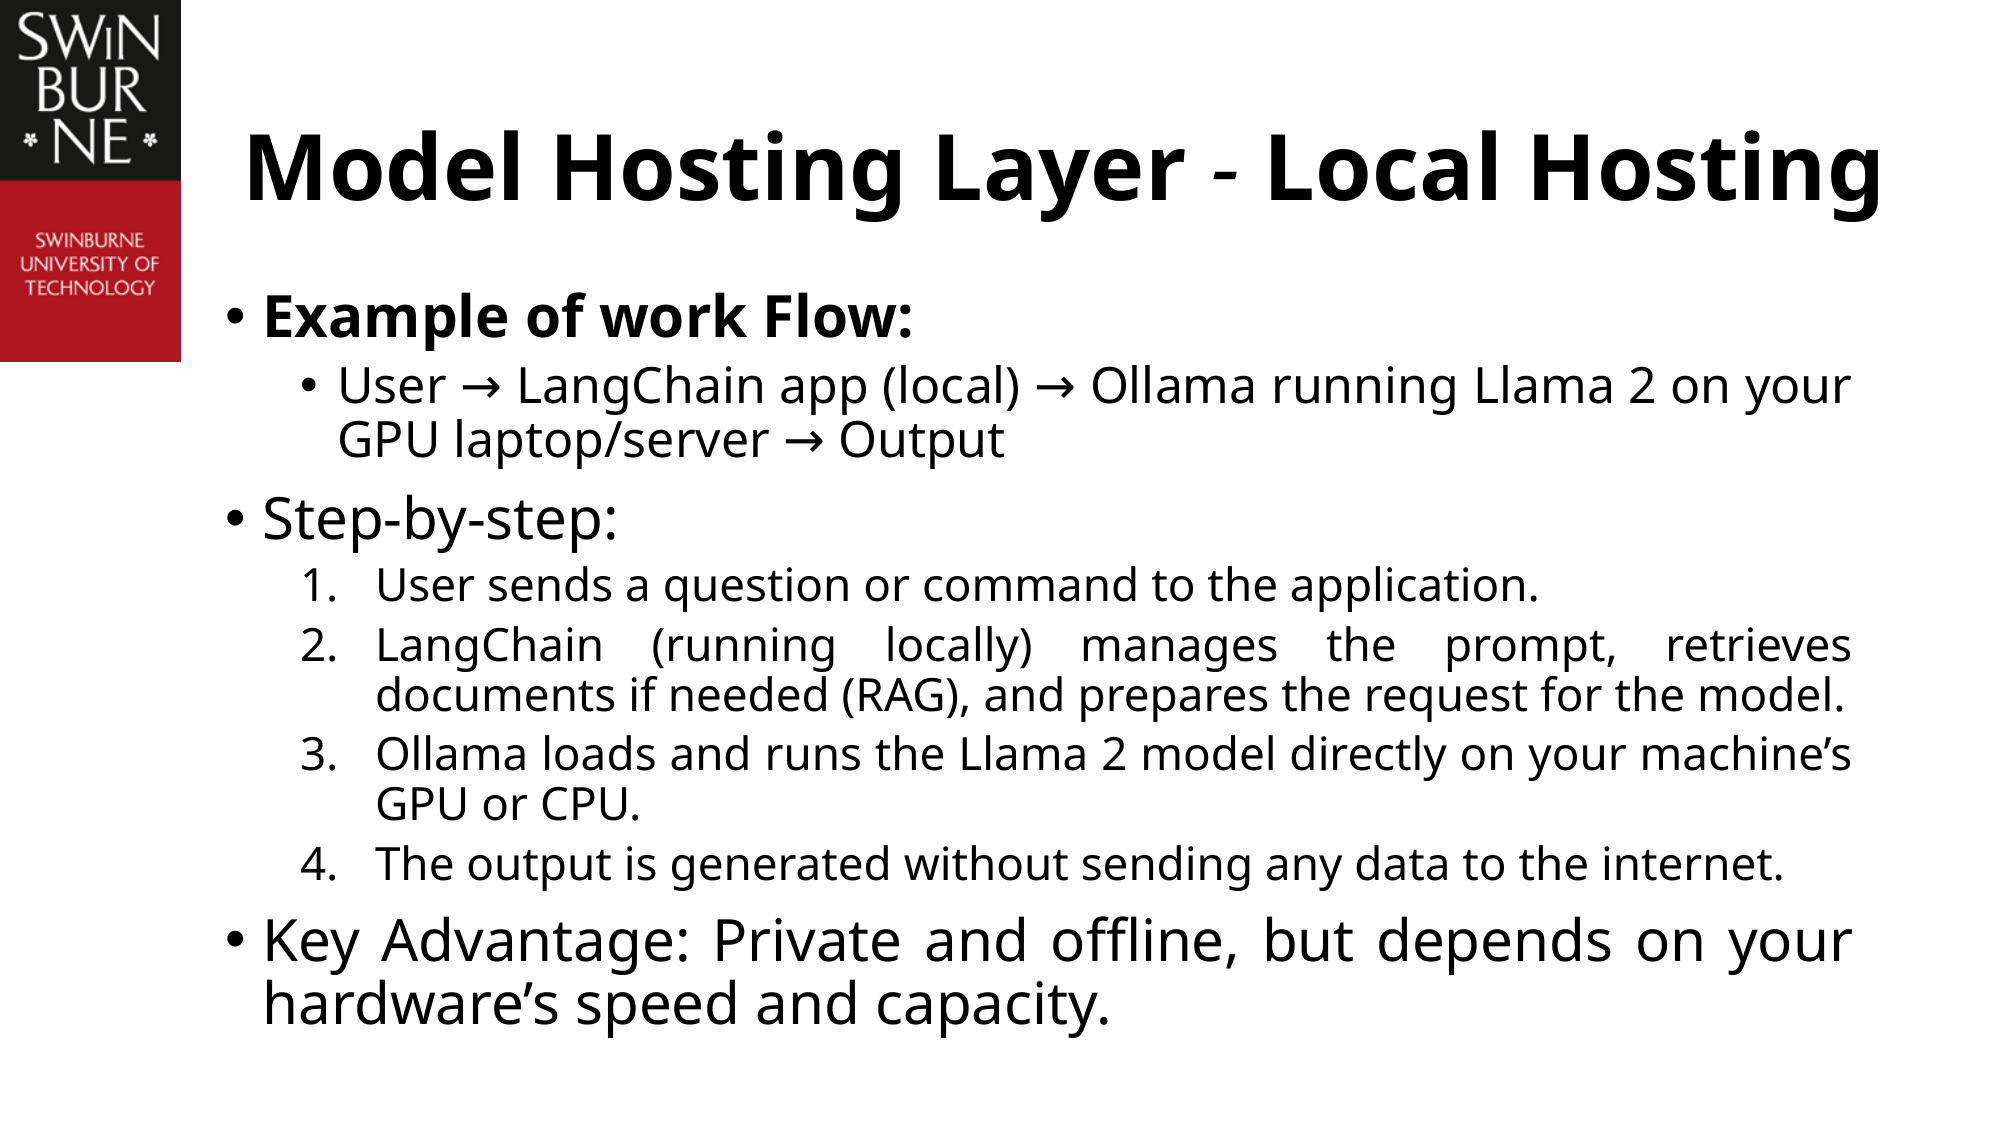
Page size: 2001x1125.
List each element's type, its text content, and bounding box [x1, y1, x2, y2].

text_box Example of work Flow: User → LangChain app (local) → Ollama running Llama 2 on your GPU laptop/server → Output Step-by-step: User sends a question or command to the application. LangChain (running locally) manages the prompt, retrieves documents if needed (RAG), and prepares the request for the model. Ollama loads and runs the Llama 2 model directly on your machine’s GPU or CPU. The output is generated without sending any data to the internet. Key Advantage: Private and offline, but depends on your hardware’s speed and capacity. [210, 279, 1869, 790]
picture [0, 0, 182, 363]
title Model Hosting Layer - Local Hosting [227, 61, 1953, 280]
list [210, 397, 1935, 909]
